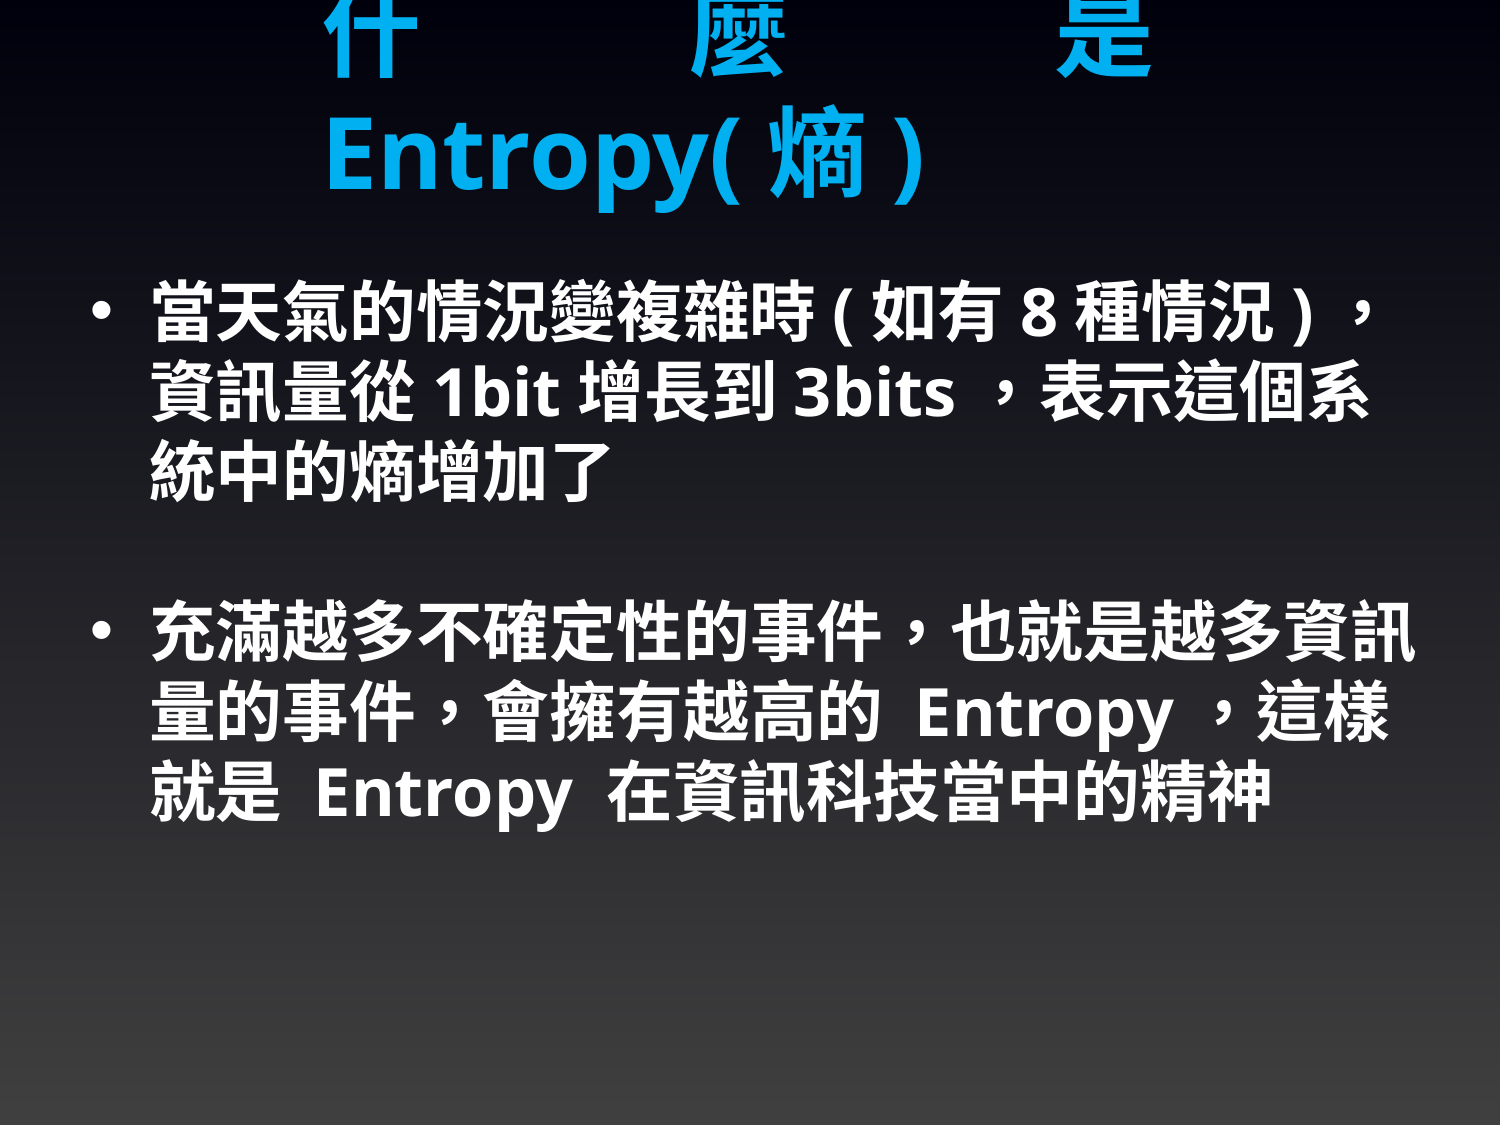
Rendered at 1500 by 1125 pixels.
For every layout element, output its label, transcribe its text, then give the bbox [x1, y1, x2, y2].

text_box 什麼是Entropy(熵) [306, 62, 1194, 225]
text_box 當天氣的情況變複雜時(如有8種情況)，資訊量從1bit增長到3bits，表示這個系統中的熵增加了 充滿越多不確定性的事件，也就是越多資訊量的事件，會擁有越高的 Entropy，這樣就是 Entropy 在資訊科技當中的精神 [75, 262, 1450, 837]
